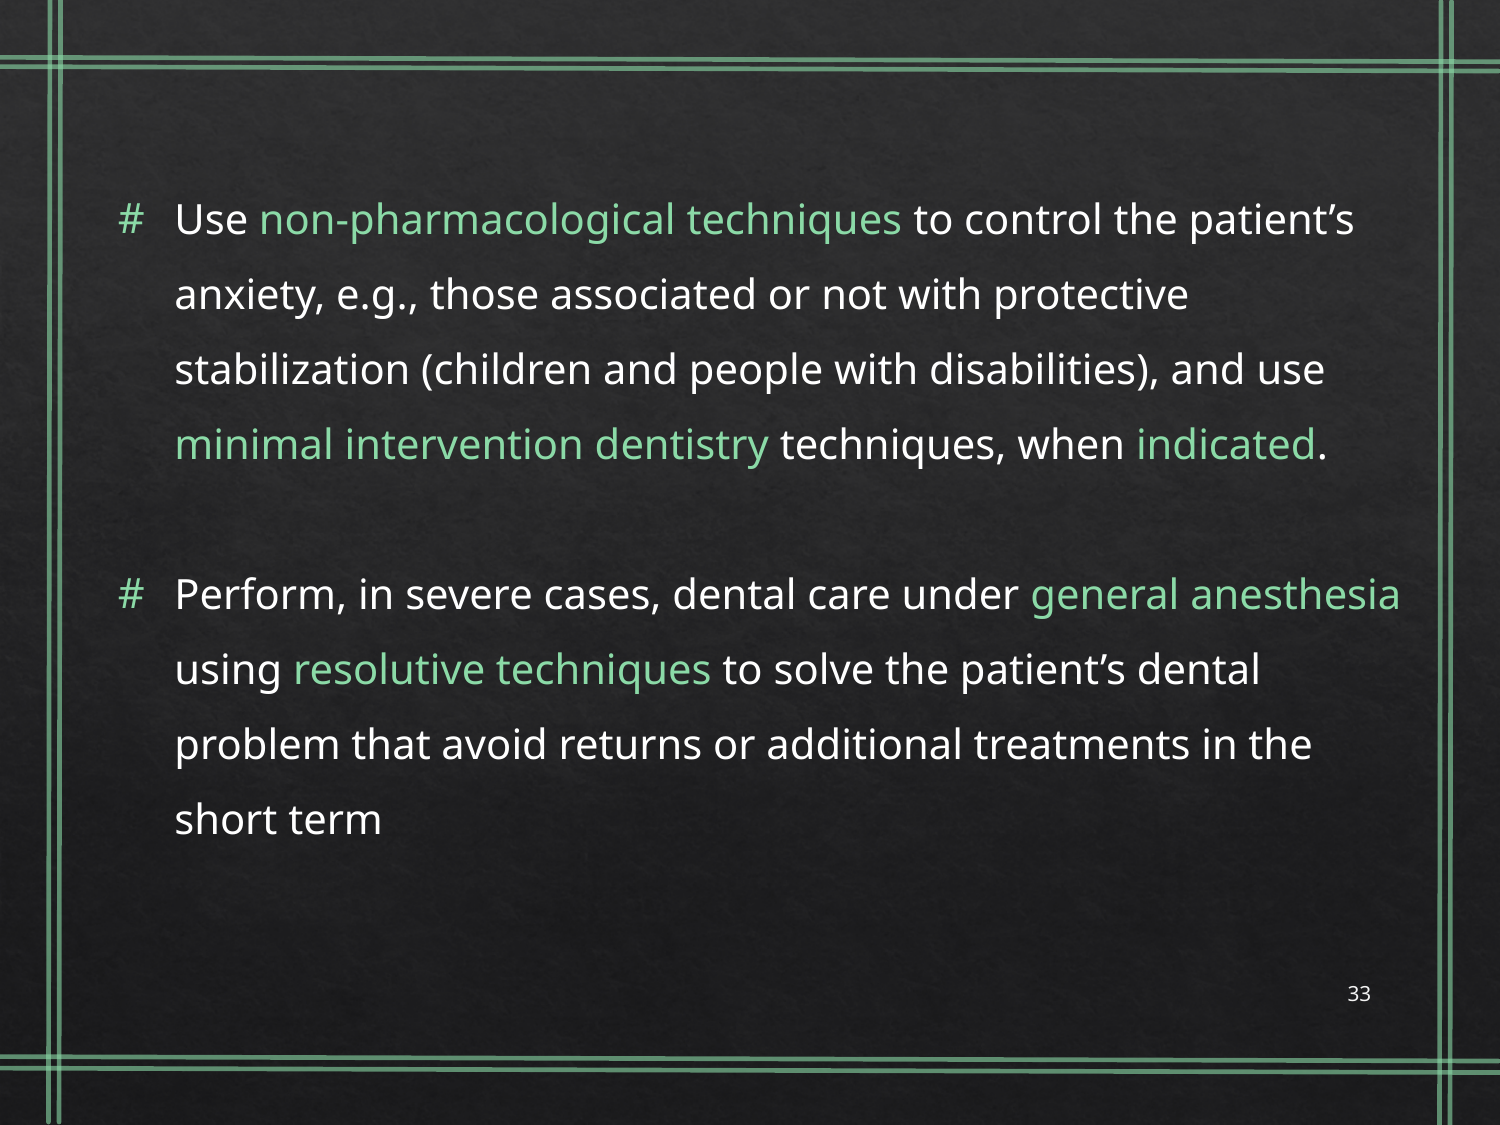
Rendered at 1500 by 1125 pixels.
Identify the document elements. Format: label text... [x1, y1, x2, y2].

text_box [1460, 1056, 1499, 1062]
slide_number 33 [1293, 965, 1387, 1025]
text_box Use non-pharmacological techniques to control the patient’s anxiety, e.g., those associated or not with protective stabilization (children and people with disabilities), and use minimal intervention dentistry techniques, when indicated. Perform, in severe cases, dental care under general anesthesia using resolutive techniques to solve the patient’s dental problem that avoid returns or additional treatments in the short term [103, 160, 1419, 851]
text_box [69, 57, 1431, 62]
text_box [1460, 57, 1500, 62]
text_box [0, 66, 1431, 72]
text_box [0, 57, 50, 62]
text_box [1460, 66, 1499, 72]
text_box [0, 1056, 1431, 1062]
